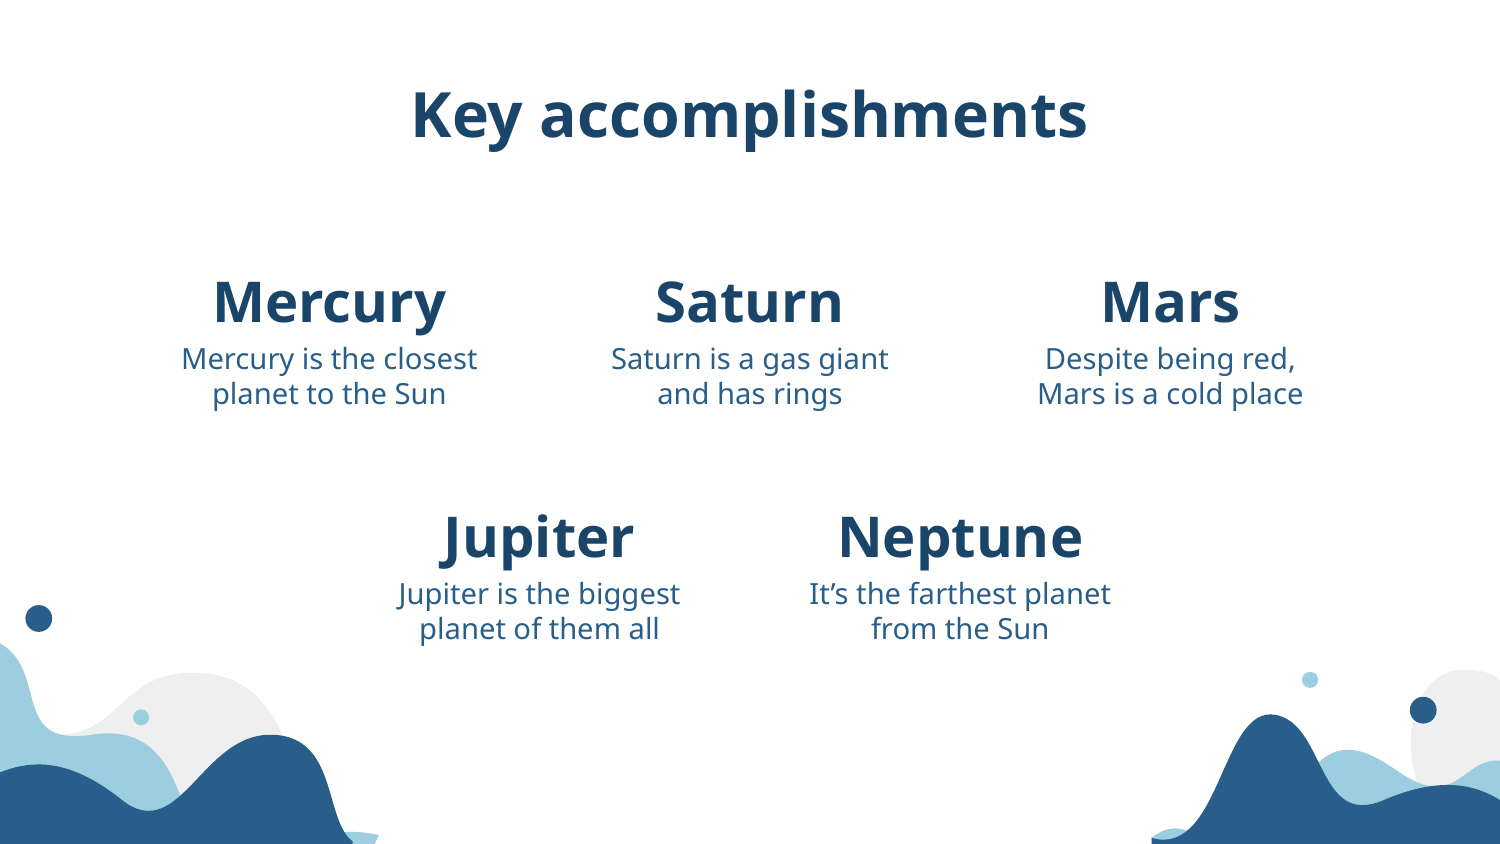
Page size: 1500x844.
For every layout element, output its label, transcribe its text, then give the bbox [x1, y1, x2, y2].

title Neptune [793, 486, 1128, 560]
subtitle Mercury is the closest planet to the Sun [162, 325, 497, 430]
title Jupiter [372, 486, 707, 560]
title Saturn [583, 251, 917, 325]
title Mars [1003, 251, 1338, 325]
title Key accomplishments [88, 59, 1412, 154]
subtitle It’s the farthest planet from the Sun [793, 560, 1128, 665]
subtitle Despite being red, Mars is a cold place [1003, 325, 1338, 430]
subtitle Jupiter is the biggest planet of them all [372, 560, 707, 665]
subtitle Saturn is a gas giant and has rings [583, 325, 917, 430]
title Mercury [162, 251, 497, 325]
